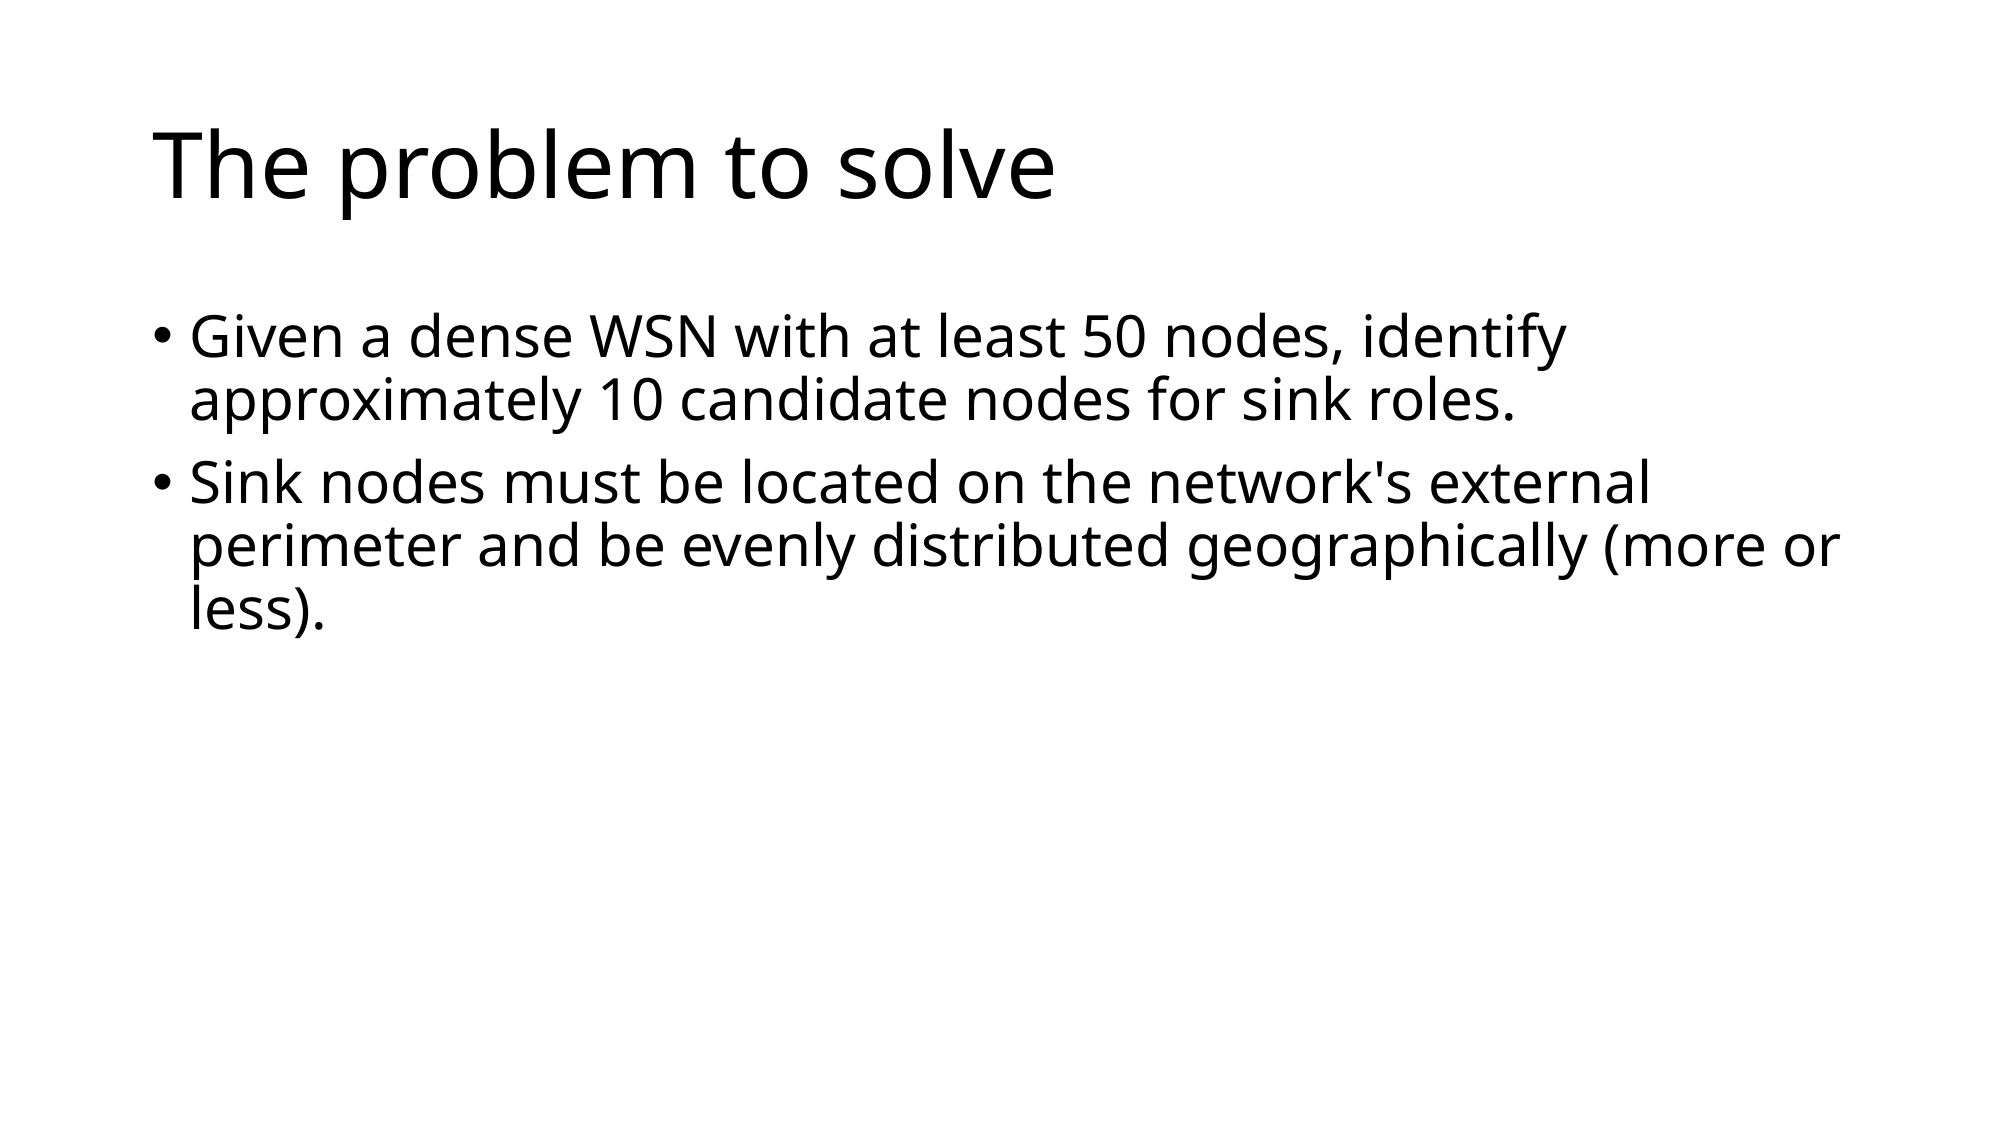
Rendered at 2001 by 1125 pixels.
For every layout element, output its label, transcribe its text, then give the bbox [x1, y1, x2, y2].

list Given a dense WSN with at least 50 nodes, identify approximately 10 candidate nodes for sink roles. Sink nodes must be located on the network's external perimeter and be evenly distributed geographically (more or less). [137, 299, 1863, 1014]
title The problem to solve [137, 59, 1863, 278]
